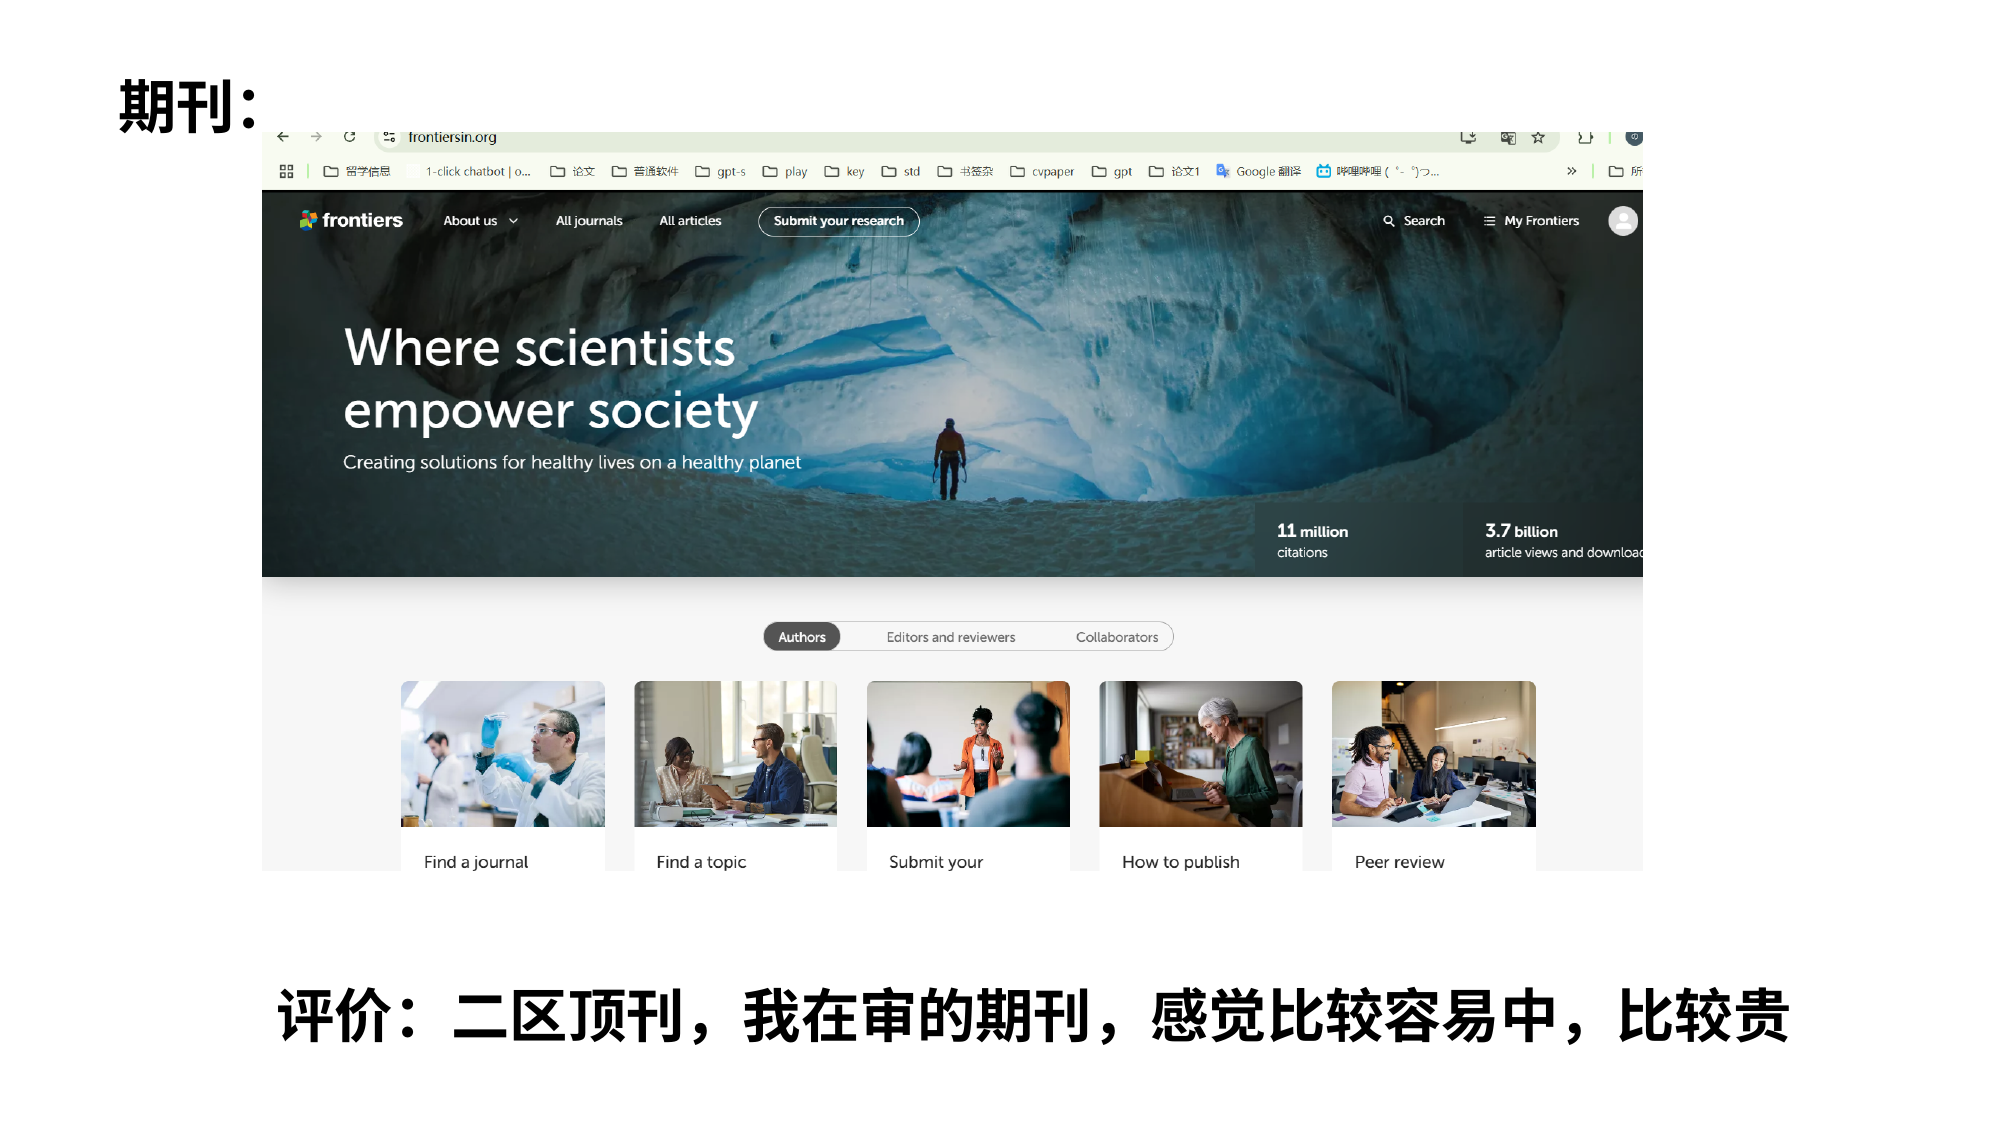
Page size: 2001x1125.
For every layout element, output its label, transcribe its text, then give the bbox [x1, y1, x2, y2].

text_box 评价：二区顶刊，我在审的期刊，感觉比较容易中，比较贵 [262, 971, 1827, 1057]
picture [262, 132, 1643, 871]
text_box 期刊： [103, 62, 1199, 148]
